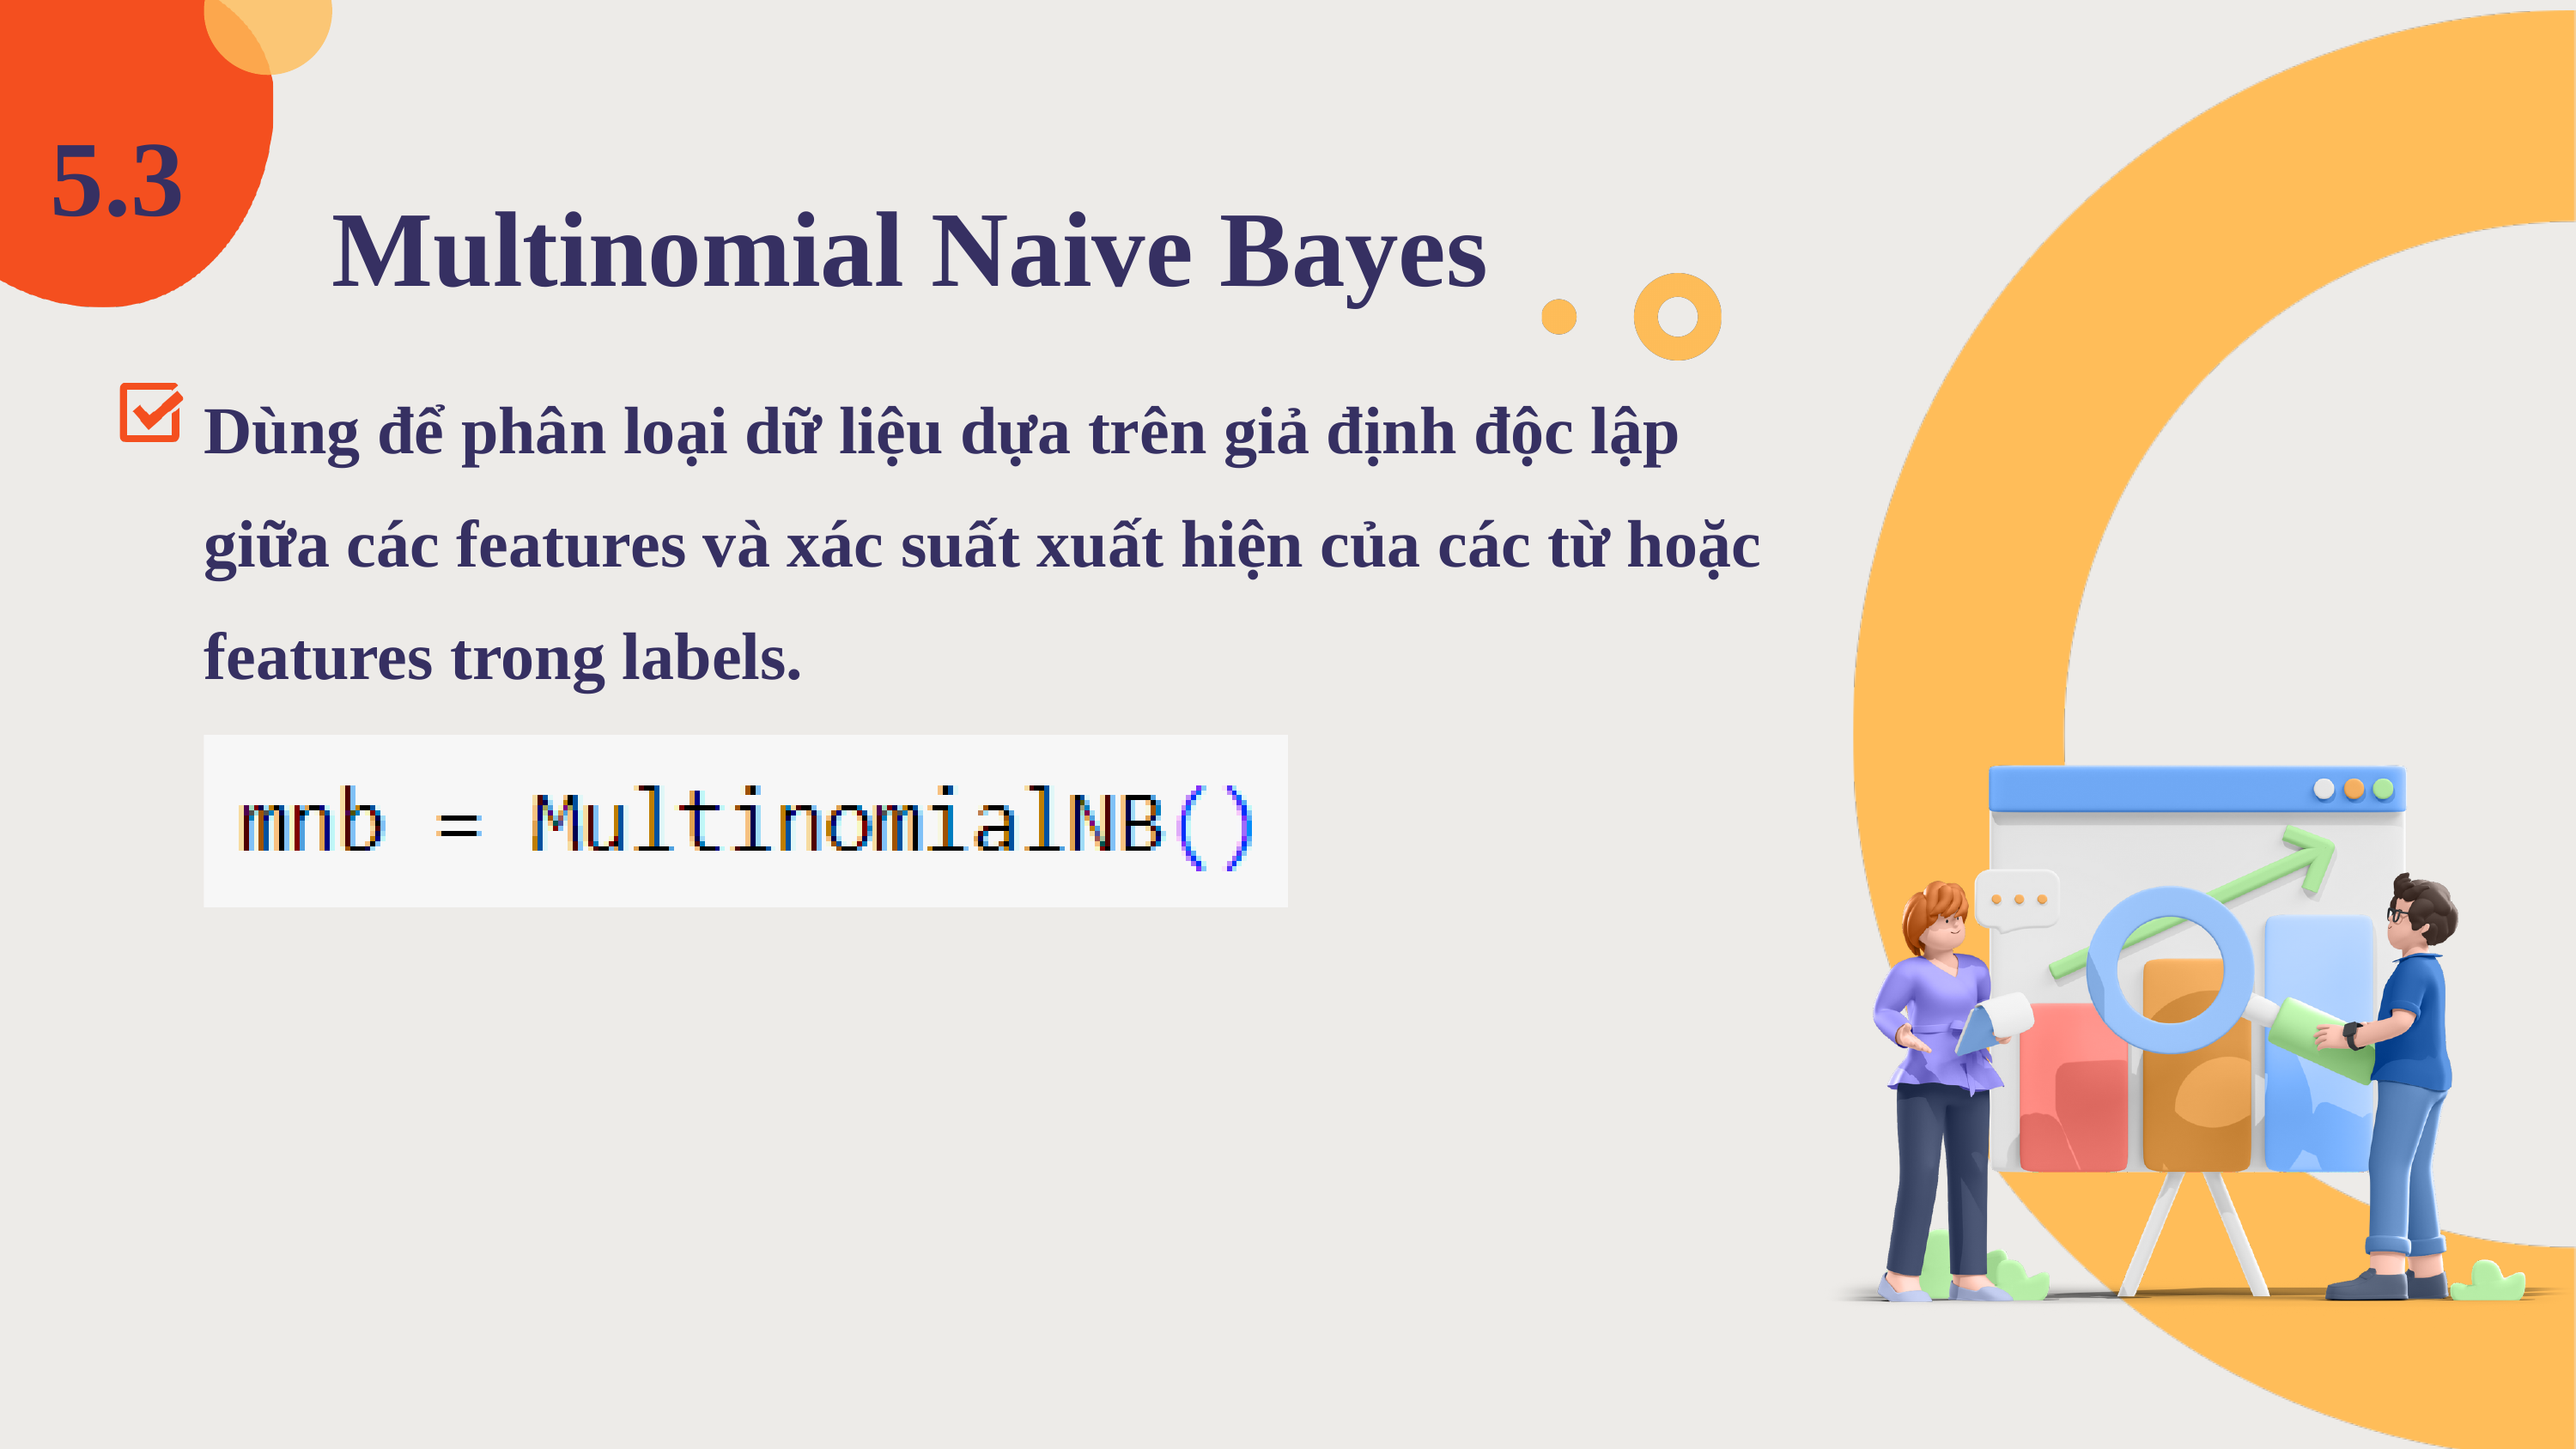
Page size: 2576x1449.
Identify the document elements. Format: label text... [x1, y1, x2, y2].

text_box 5.3 [50, 57, 269, 238]
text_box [204, 0, 333, 76]
text_box Dùng để phân loại dữ liệu dựa trên giả định độc lập giữa các features và xác suất xuất hiện của các từ hoặc features trong labels. [204, 355, 1819, 693]
text_box [1818, 765, 2576, 1369]
text_box [204, 735, 1288, 907]
text_box [1541, 308, 1722, 355]
text_box [0, 0, 274, 307]
text_box Multinomial Naive Bayes [331, 127, 1781, 308]
text_box [1853, 10, 2576, 765]
text_box [1853, 1369, 2576, 1449]
text_box [119, 383, 184, 442]
